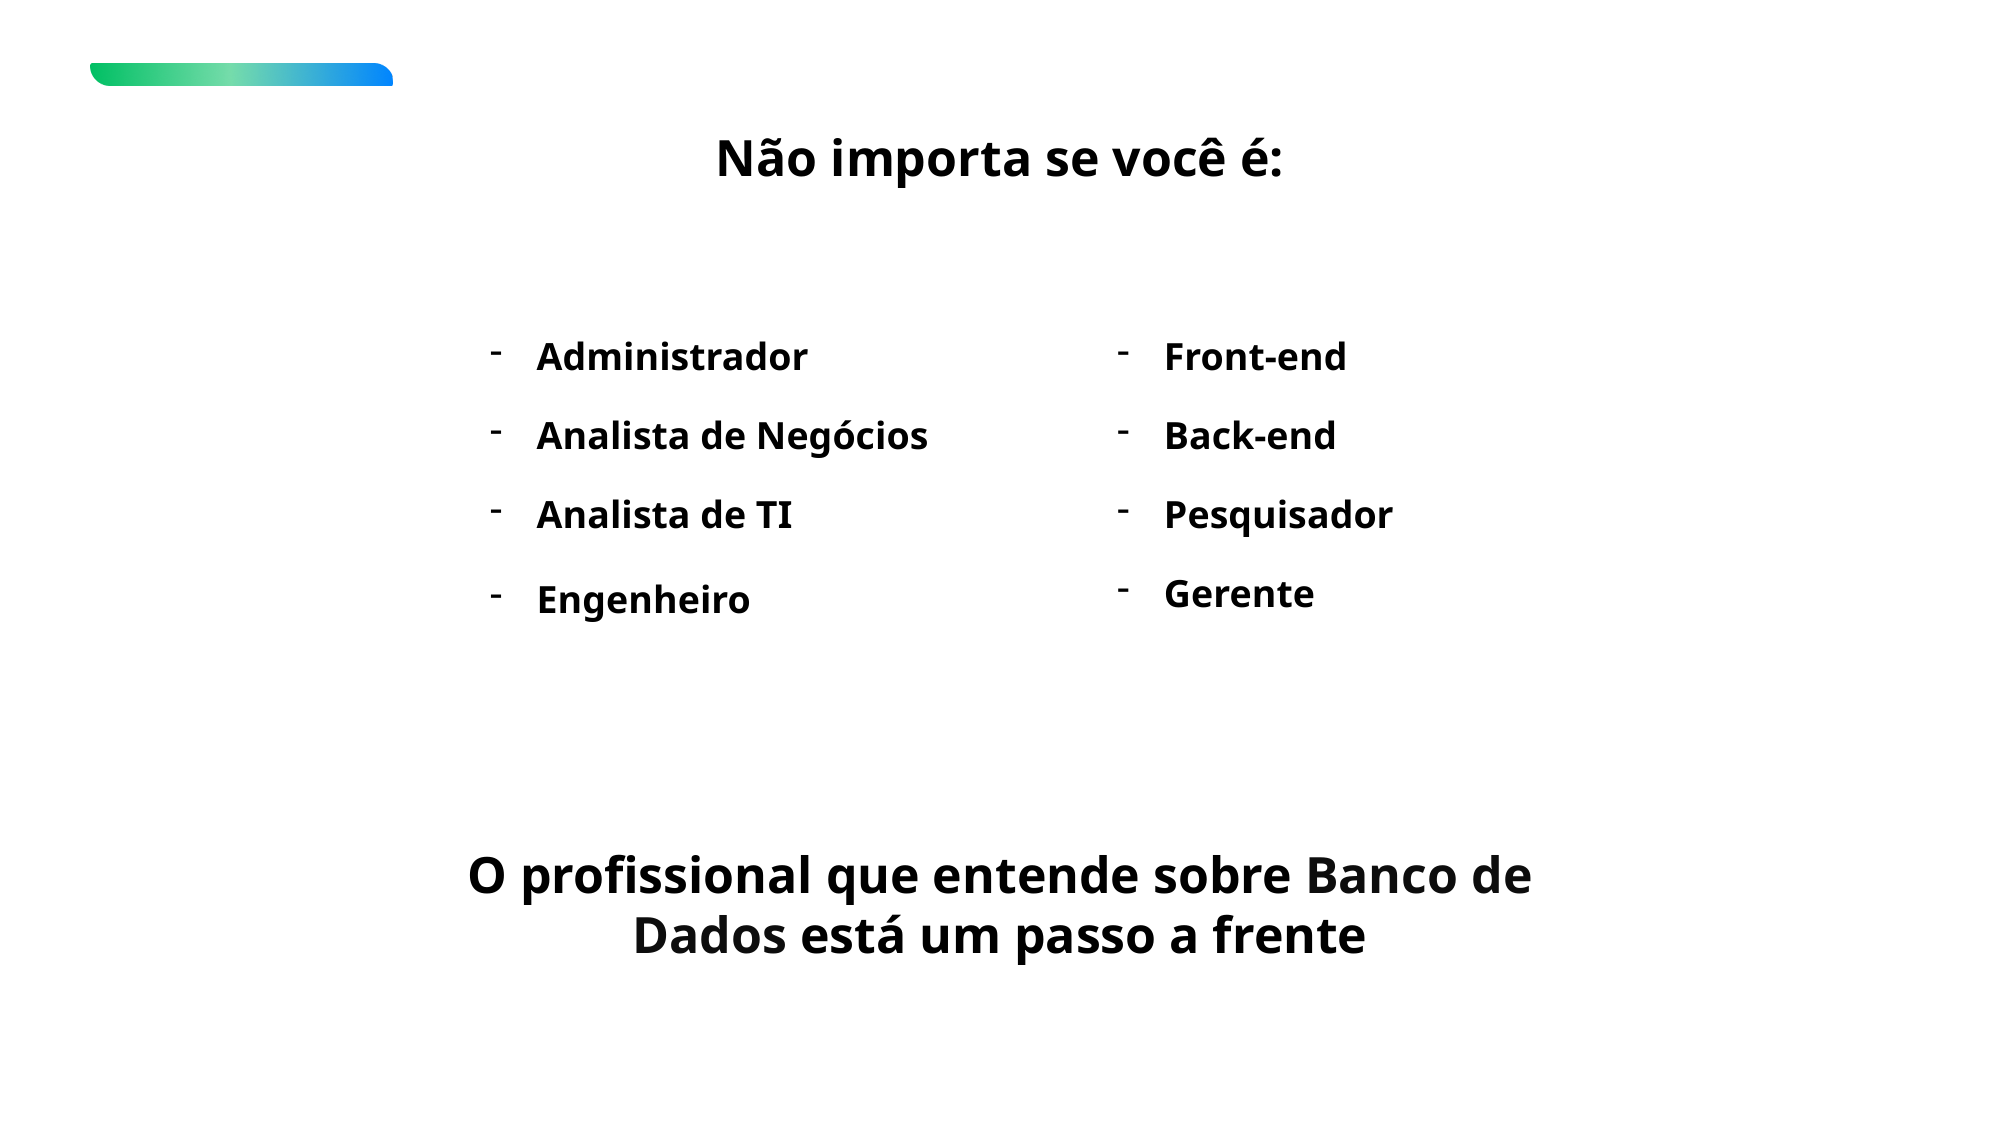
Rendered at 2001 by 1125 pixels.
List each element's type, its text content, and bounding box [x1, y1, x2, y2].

text_box Back-end [1102, 404, 1686, 465]
text_box Gerente [1102, 562, 1686, 623]
text_box Administrador [474, 326, 1058, 386]
text_box Analista de Negócios [474, 404, 1058, 465]
text_box O profissional que entende sobre Banco de Dados está um passo a frente [417, 835, 1582, 971]
text_box Front-end [1102, 326, 1686, 386]
text_box Pesquisador [1102, 483, 1686, 544]
text_box Engenheiro [474, 569, 1058, 629]
text_box Analista de TI [474, 483, 1058, 544]
text_box Não importa se você é: [417, 119, 1582, 194]
picture [89, 63, 393, 87]
